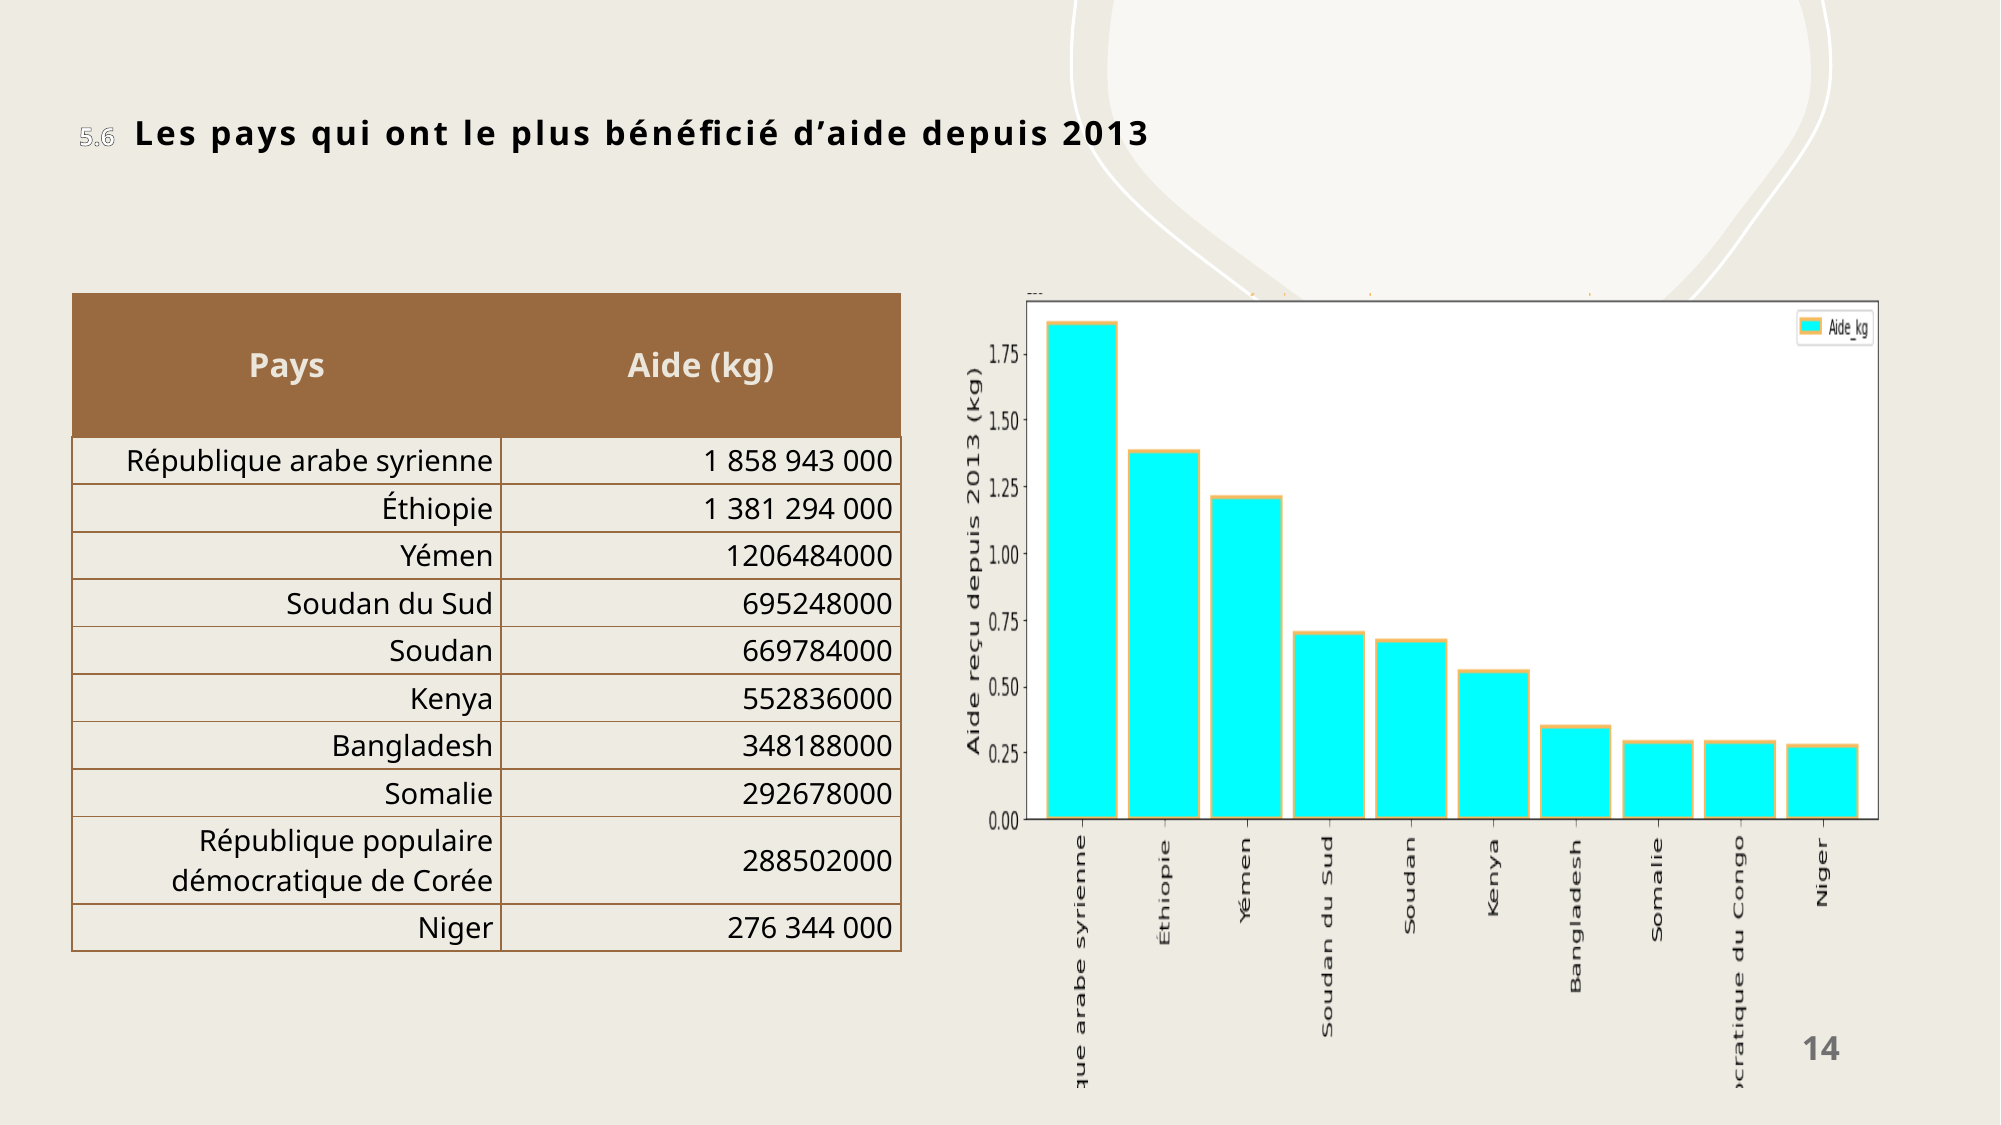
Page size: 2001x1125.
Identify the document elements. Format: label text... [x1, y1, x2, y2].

table_cell Niger [73, 905, 500, 950]
table_cell 669784000 [502, 627, 900, 673]
table_cell 552836000 [502, 675, 900, 721]
table_cell 1 858 943 000 [502, 438, 900, 483]
table_header Pays [72, 294, 501, 436]
table_cell 276 344 000 [502, 905, 900, 950]
table_cell Soudan du Sud [73, 580, 500, 626]
table_cell 288502000 [502, 817, 900, 903]
title 5.6 Les pays qui ont le plus bénéficié d’aide depuis 2013 [61, 72, 1946, 294]
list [961, 292, 1885, 1088]
table_cell 292678000 [502, 770, 900, 816]
table_cell Kenya [73, 675, 500, 721]
table_cell Soudan [73, 627, 500, 673]
table_cell 348188000 [502, 722, 900, 768]
table_cell République populaire démocratique de Corée [73, 817, 500, 903]
table_cell République arabe syrienne [73, 438, 500, 483]
table_cell Éthiopie [73, 485, 500, 531]
table_cell Bangladesh [73, 722, 500, 768]
table_cell Somalie [73, 770, 500, 816]
table_cell 1206484000 [502, 533, 900, 578]
table_cell Yémen [73, 533, 500, 578]
table_header Aide (kg) [501, 294, 901, 436]
table_cell 695248000 [502, 580, 900, 626]
table_cell 1 381 294 000 [502, 485, 900, 531]
